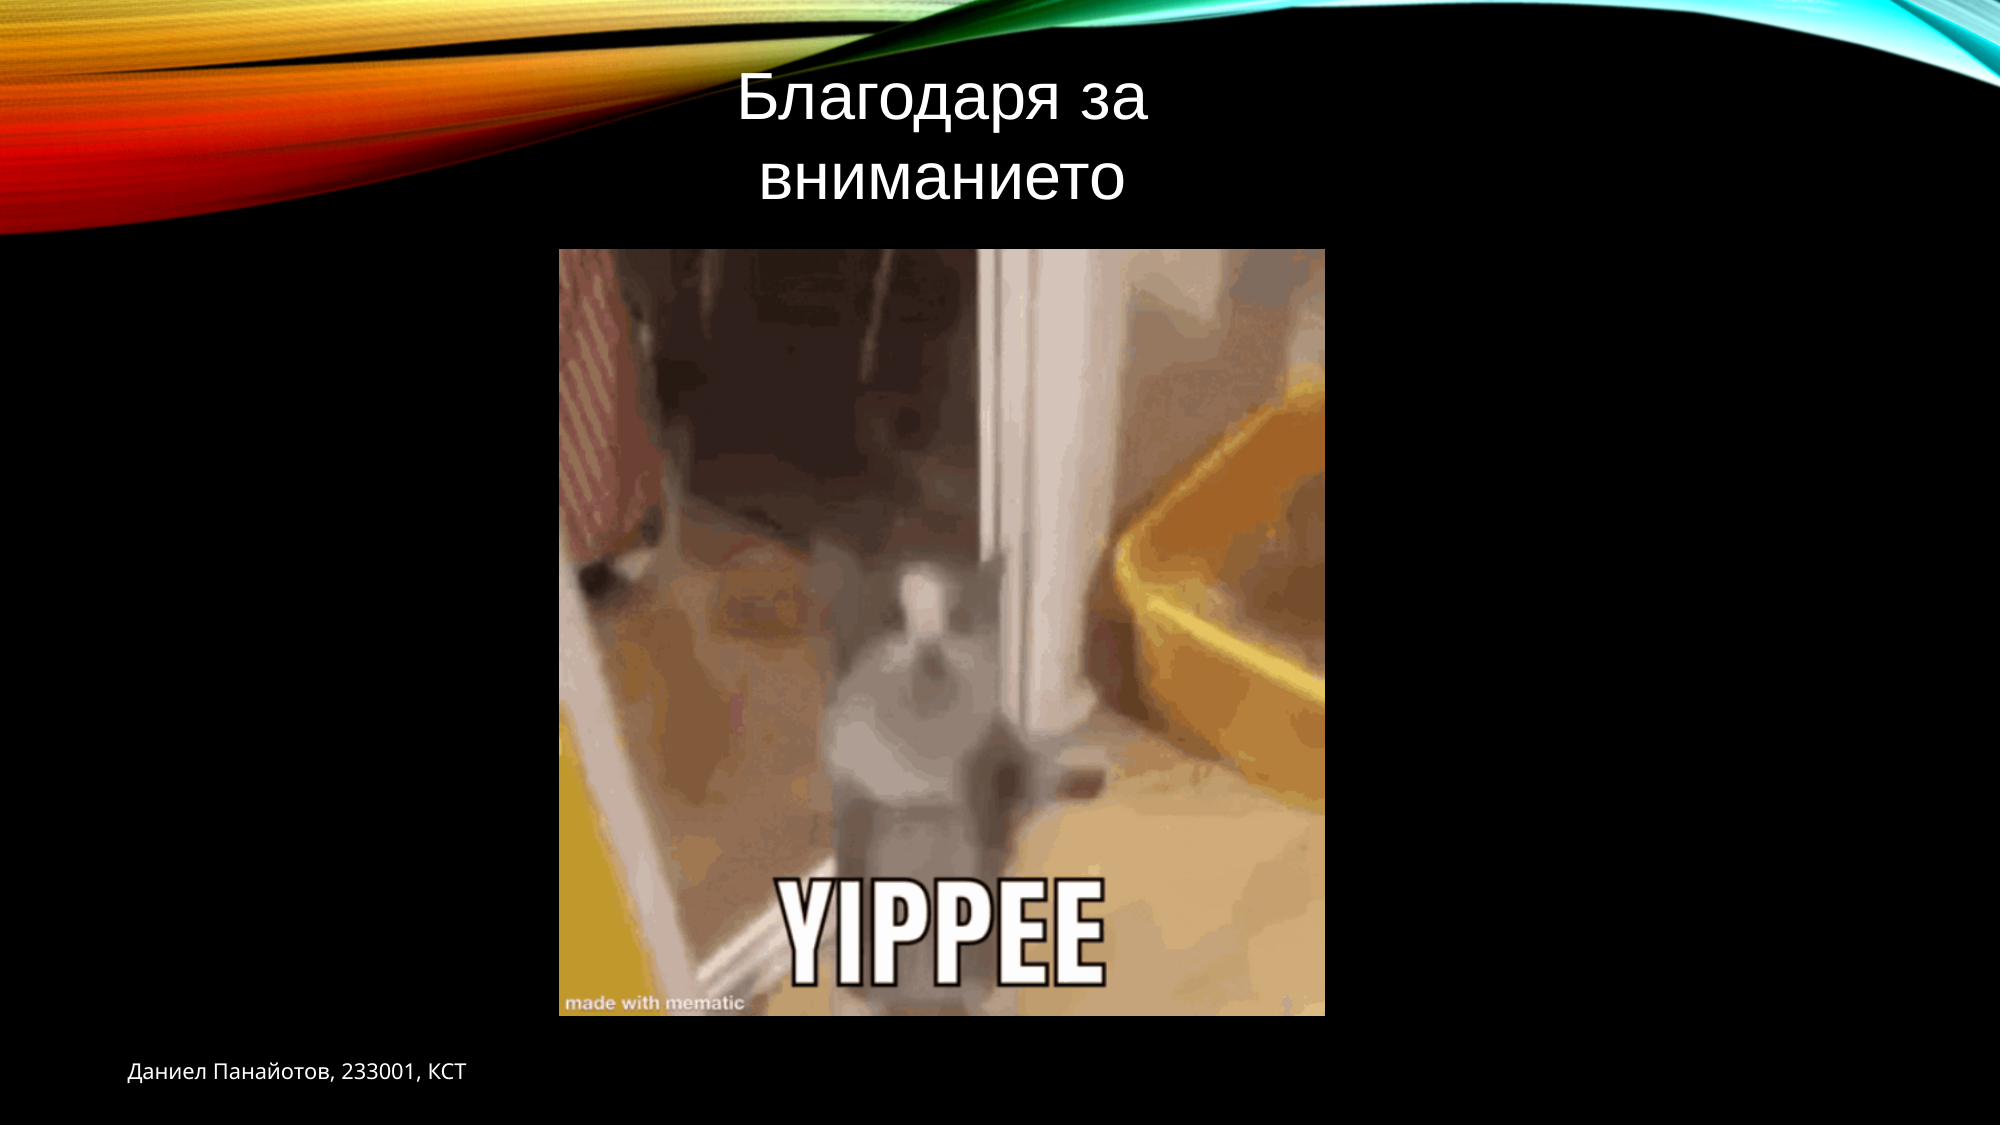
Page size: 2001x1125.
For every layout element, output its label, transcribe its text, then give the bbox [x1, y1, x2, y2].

text_box Благодаря за вниманието [650, 45, 1234, 221]
picture [0, 0, 2000, 237]
picture [559, 249, 1326, 1016]
footer Даниел Панайотов, 233001, КСТ [112, 1042, 1388, 1103]
